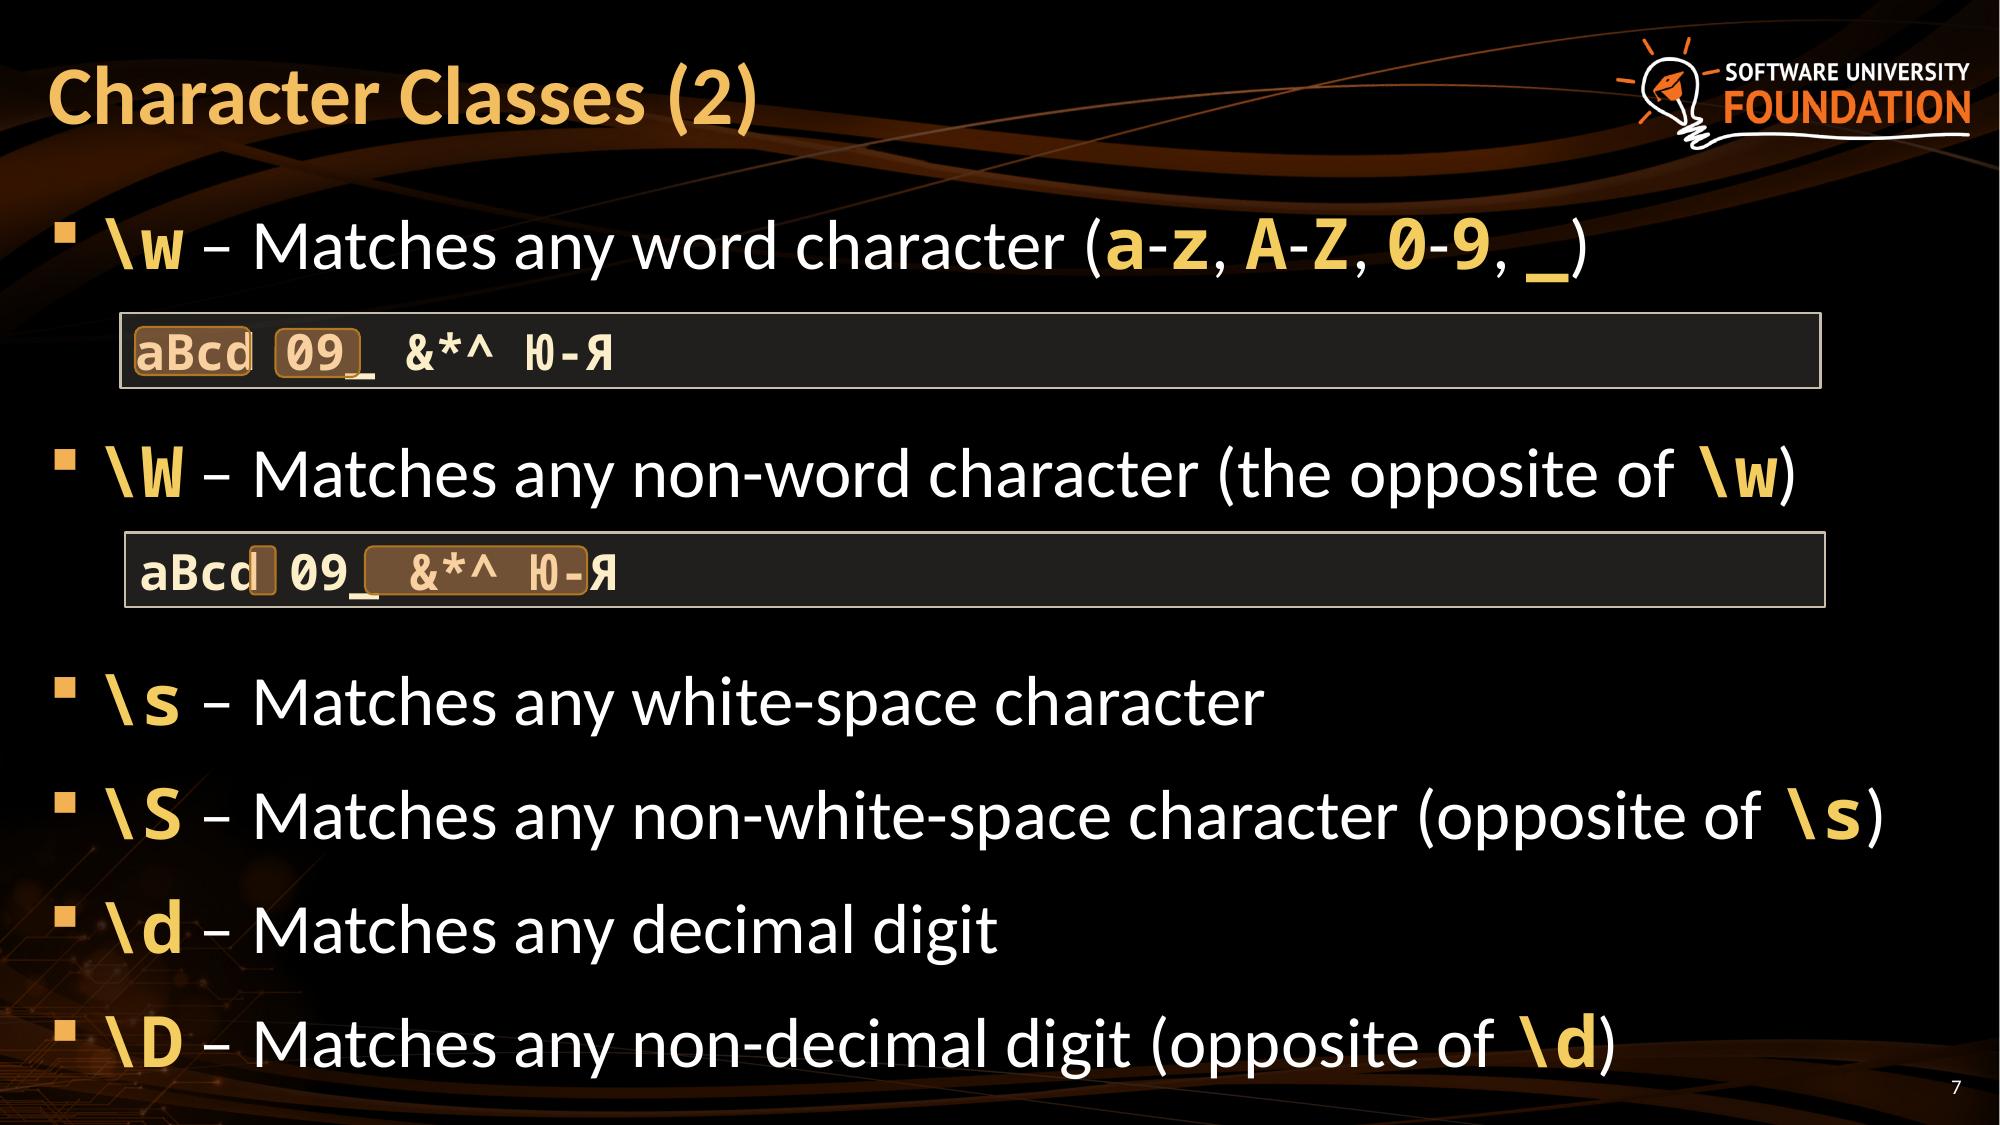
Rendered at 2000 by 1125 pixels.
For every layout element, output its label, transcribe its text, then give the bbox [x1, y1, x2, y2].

text_box [249, 545, 277, 596]
text_box [133, 325, 252, 377]
text_box aBcd 09_ &*^ Ю-Я [124, 532, 1825, 608]
text_box aBcd 09_ &*^ Ю-Я [120, 313, 1821, 388]
list \w – Matches any word character (a-z, A-Z, 0-9, _) \W – Matches any non-word character (the opposite of \w) \s – Matches any white-space character \S – Matches any non-white-space character (opposite of \s) \d – Matches any decimal digit \D – Matches any non-decimal digit (opposite of \d) [31, 188, 1968, 1103]
picture [0, 0, 2000, 1125]
text_box [363, 545, 589, 596]
text_box [274, 327, 361, 379]
title Character Classes (2) [30, 6, 1602, 189]
